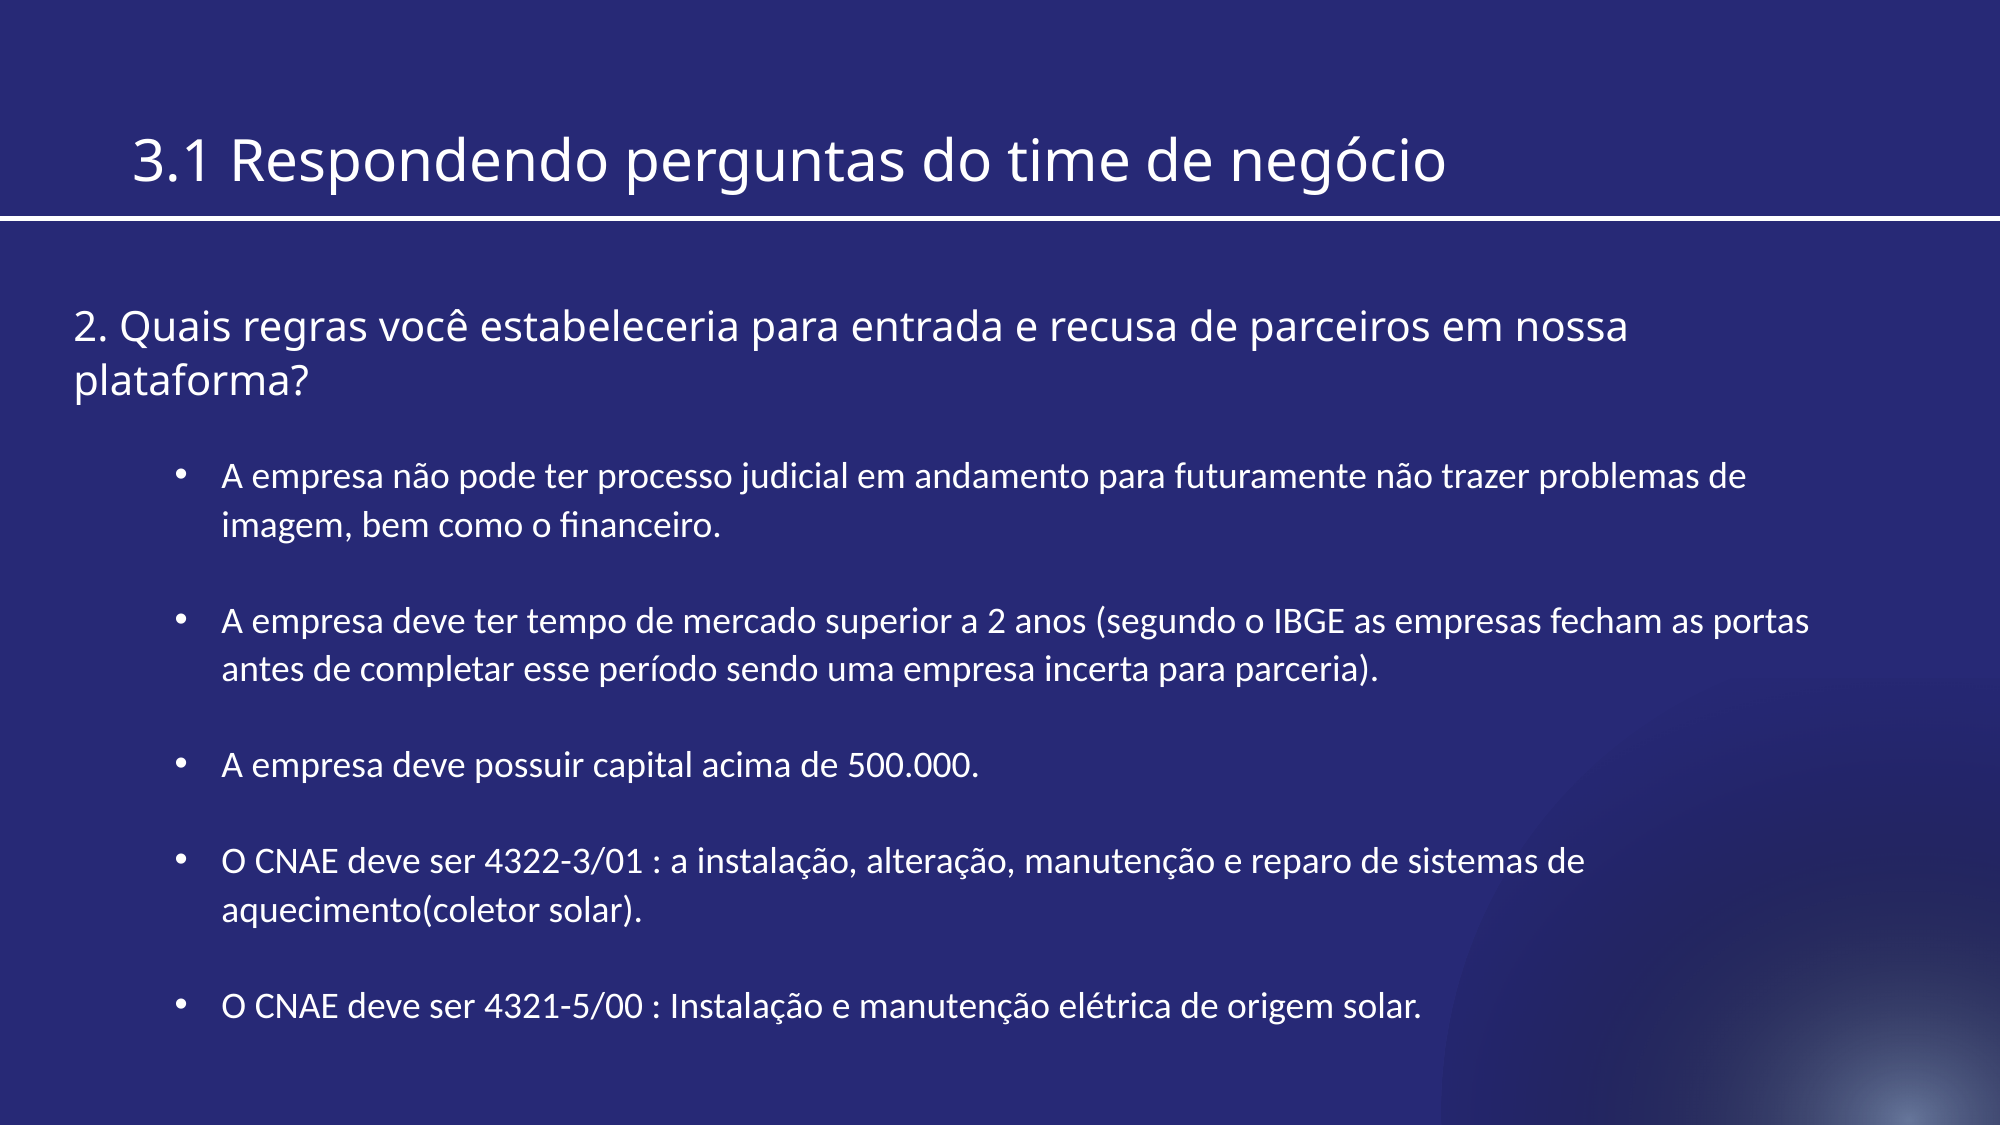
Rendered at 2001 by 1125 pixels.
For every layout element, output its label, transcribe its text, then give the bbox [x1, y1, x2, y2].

text_box A empresa não pode ter processo judicial em andamento para futuramente não trazer problemas de imagem, bem como o financeiro. A empresa deve ter tempo de mercado superior a 2 anos (segundo o IBGE as empresas fecham as portas antes de completar esse período sendo uma empresa incerta para parceria). A empresa deve possuir capital acima de 500.000. O CNAE deve ser 4322-3/01 : a instalação, alteração, manutenção e reparo de sistemas de aquecimento(coletor solar). O CNAE deve ser 4321-5/00 : Instalação e manutenção elétrica de origem solar. [84, 440, 1837, 1034]
text_box 2. Quais regras você estabeleceria para entrada e recusa de parceiros em nossa plataforma? [58, 289, 1863, 411]
picture [1441, 678, 2000, 1125]
text_box 3.1 Respondendo perguntas do time de negócio [117, 115, 1966, 201]
